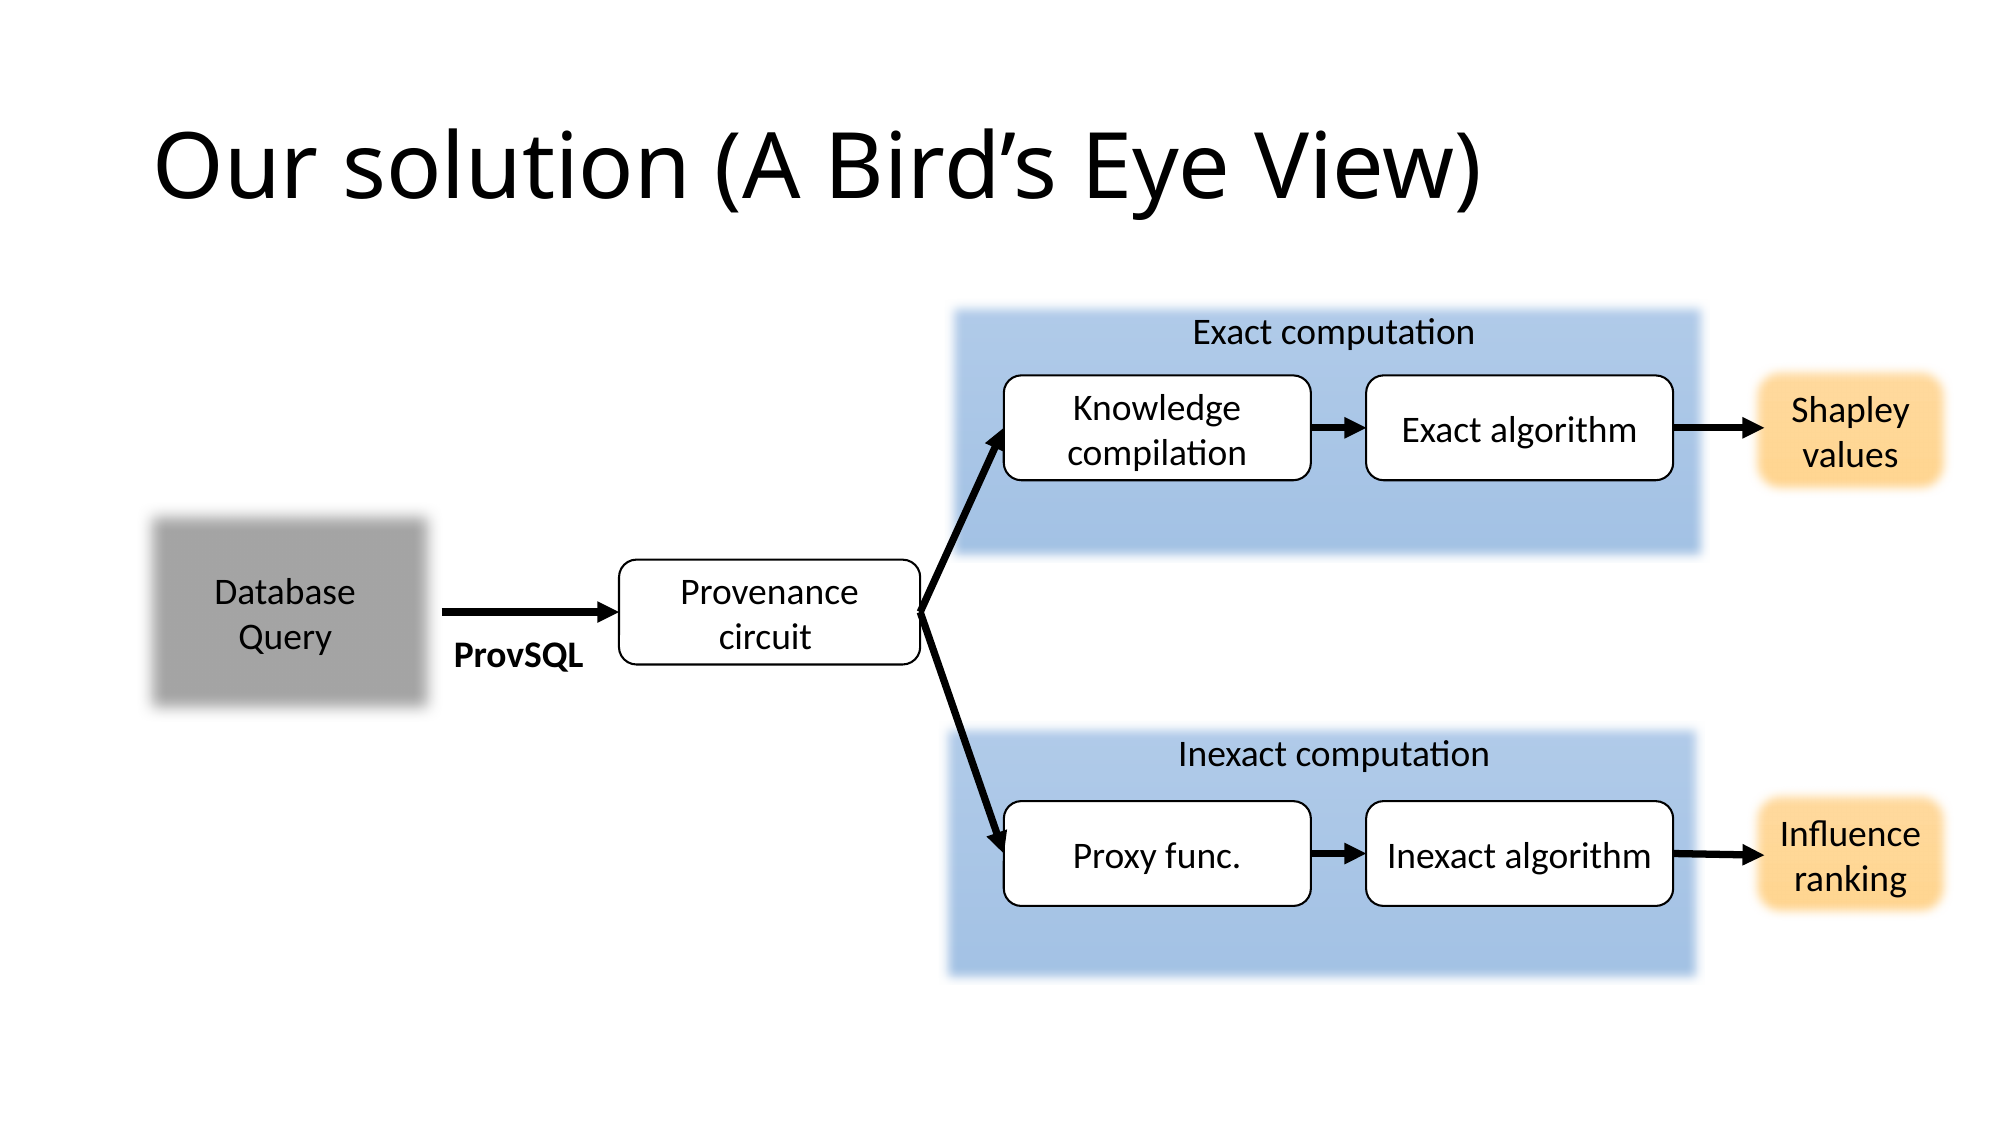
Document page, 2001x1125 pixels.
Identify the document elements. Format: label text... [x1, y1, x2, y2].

text_box [956, 854, 1688, 969]
text_box Exact algorithm [1365, 374, 1675, 482]
text_box [1004, 429, 1693, 547]
text_box Knowledge compilation [1002, 374, 1312, 482]
title Our solution (A Bird’s Eye View) [137, 59, 1863, 278]
text_box Exact computation [1177, 299, 1491, 360]
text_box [920, 427, 1004, 612]
text_box ProvSQL [439, 622, 748, 683]
text_box Inexact algorithm [1365, 800, 1675, 907]
text_box Influence ranking [1765, 804, 1936, 903]
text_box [920, 612, 1004, 854]
text_box [1004, 738, 1688, 852]
text_box Shapley values [1765, 380, 1936, 480]
text_box Inexact computation [1163, 721, 1506, 781]
text_box Proxy func. [1002, 800, 1312, 907]
text_box [962, 317, 1693, 427]
